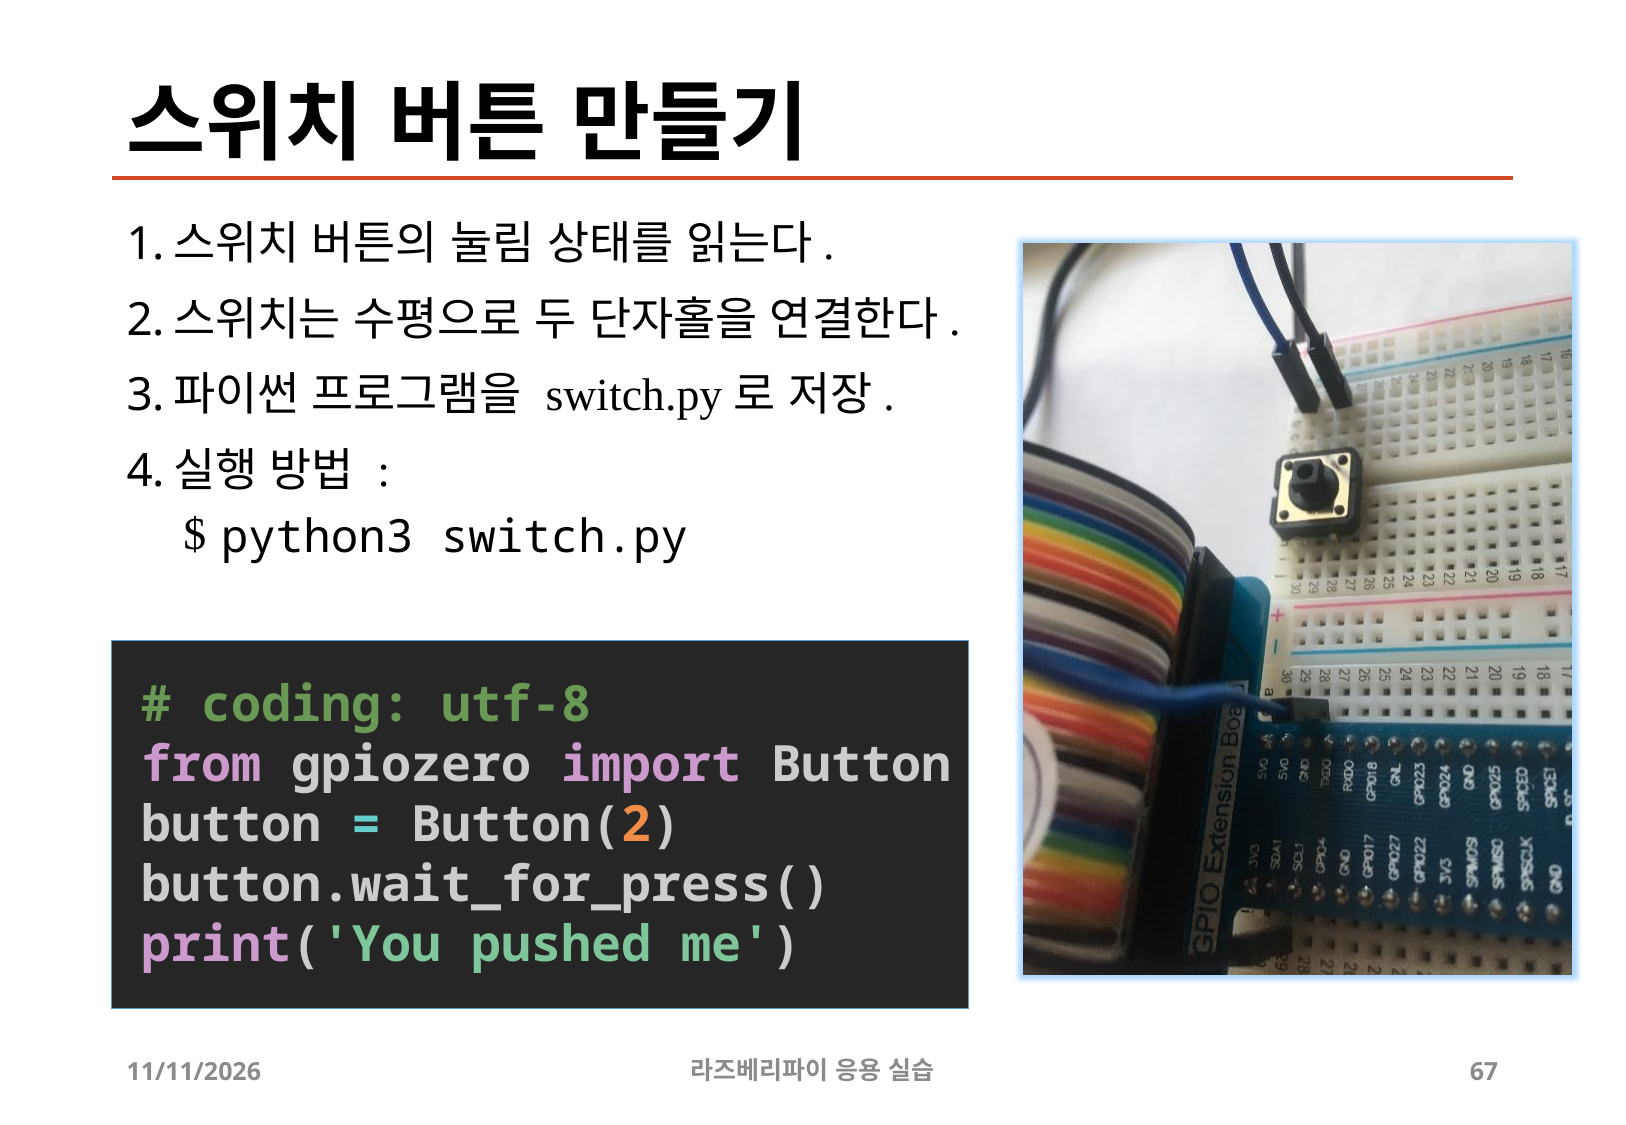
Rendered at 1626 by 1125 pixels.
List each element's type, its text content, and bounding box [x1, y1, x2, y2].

list 스위치 버튼의 눌림 상태를 읽는다. 스위치는 수평으로 두 단자홀을 연결한다. 파이썬 프로그램을 switch.py로 저장. 실행 방법 : python3 switch.py [111, 205, 969, 574]
slide_number 67 [1147, 1042, 1514, 1103]
picture [1023, 243, 1572, 975]
text_box # coding: utf-8 from gpiozero import Button button = Button(2) button.wait_for_press() print('You pushed me') [111, 640, 969, 1009]
footer 라즈베리파이 응용 실습 [538, 1042, 1087, 1103]
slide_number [111, 1042, 478, 1103]
title 스위치 버튼 만들기 [111, 59, 1514, 179]
